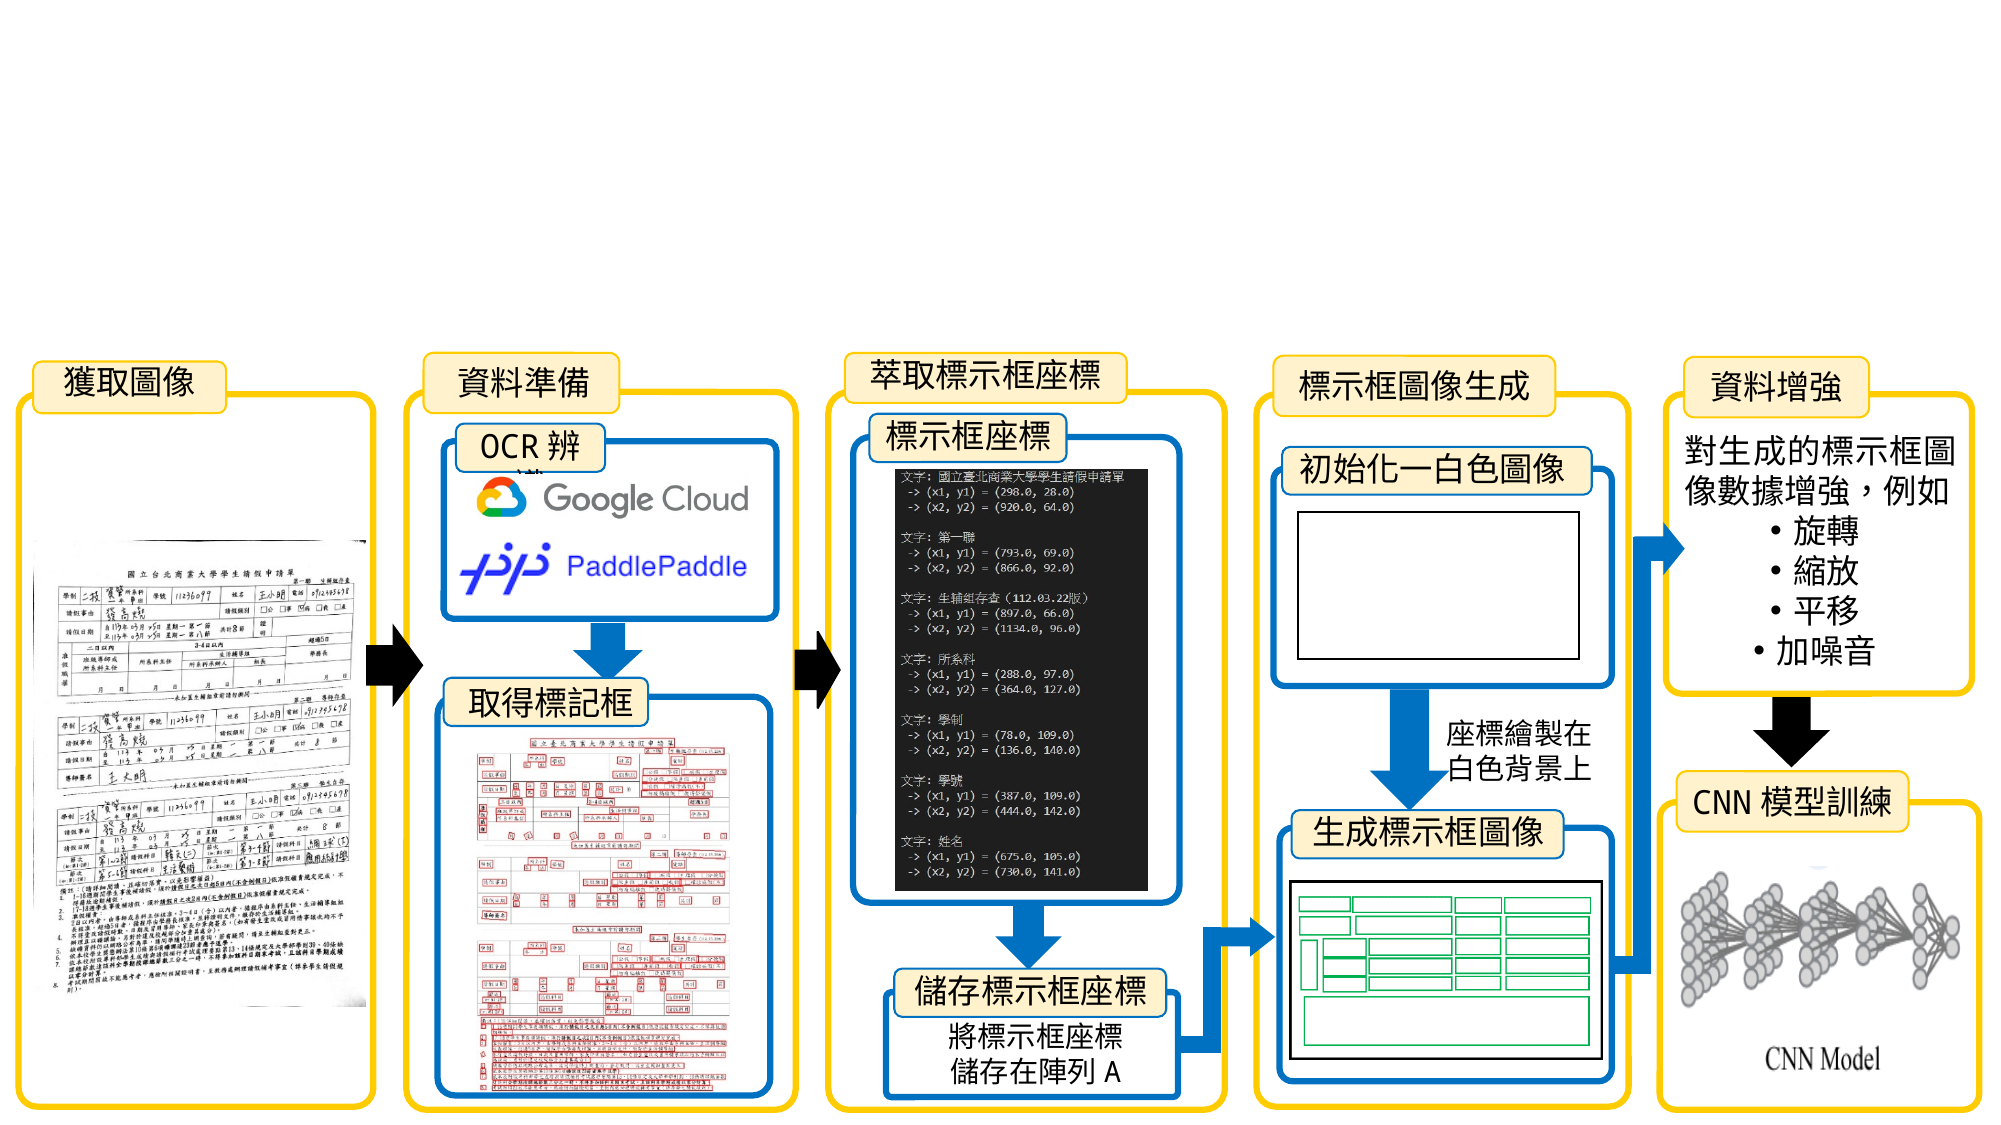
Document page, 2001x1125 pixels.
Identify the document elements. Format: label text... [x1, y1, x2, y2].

text_box [995, 904, 1062, 962]
text_box [1255, 393, 1630, 1108]
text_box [1282, 440, 1592, 496]
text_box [455, 417, 606, 472]
picture [895, 469, 1149, 891]
text_box 座標繪製在 白色背景上 [1401, 707, 1610, 793]
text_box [423, 352, 620, 414]
picture [1289, 880, 1603, 1060]
text_box [827, 390, 1226, 1111]
text_box [1272, 467, 1613, 687]
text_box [869, 407, 1068, 464]
picture [476, 474, 750, 521]
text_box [1273, 355, 1556, 417]
text_box 將標示框座標 儲存在陣列A [905, 1018, 1167, 1096]
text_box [894, 962, 1168, 1018]
text_box [659, 695, 772, 1097]
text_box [33, 353, 227, 414]
text_box [572, 623, 643, 674]
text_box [1180, 919, 1274, 1052]
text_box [1291, 803, 1566, 860]
text_box [794, 630, 841, 709]
text_box [1664, 393, 1974, 695]
picture [476, 730, 738, 1103]
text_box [1610, 525, 1684, 974]
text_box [844, 346, 1127, 403]
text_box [1684, 771, 1909, 832]
text_box [1752, 695, 1831, 768]
picture [455, 539, 750, 601]
text_box [1278, 826, 1613, 1083]
text_box [1658, 801, 1981, 1111]
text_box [1684, 356, 1870, 418]
text_box [436, 700, 476, 1097]
picture [32, 540, 366, 1007]
text_box [852, 436, 1181, 904]
text_box [885, 991, 1180, 1099]
text_box [405, 390, 797, 1111]
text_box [443, 674, 659, 731]
text_box [1369, 689, 1430, 803]
text_box [366, 623, 424, 707]
picture [1672, 866, 1970, 1076]
text_box [17, 393, 375, 1108]
